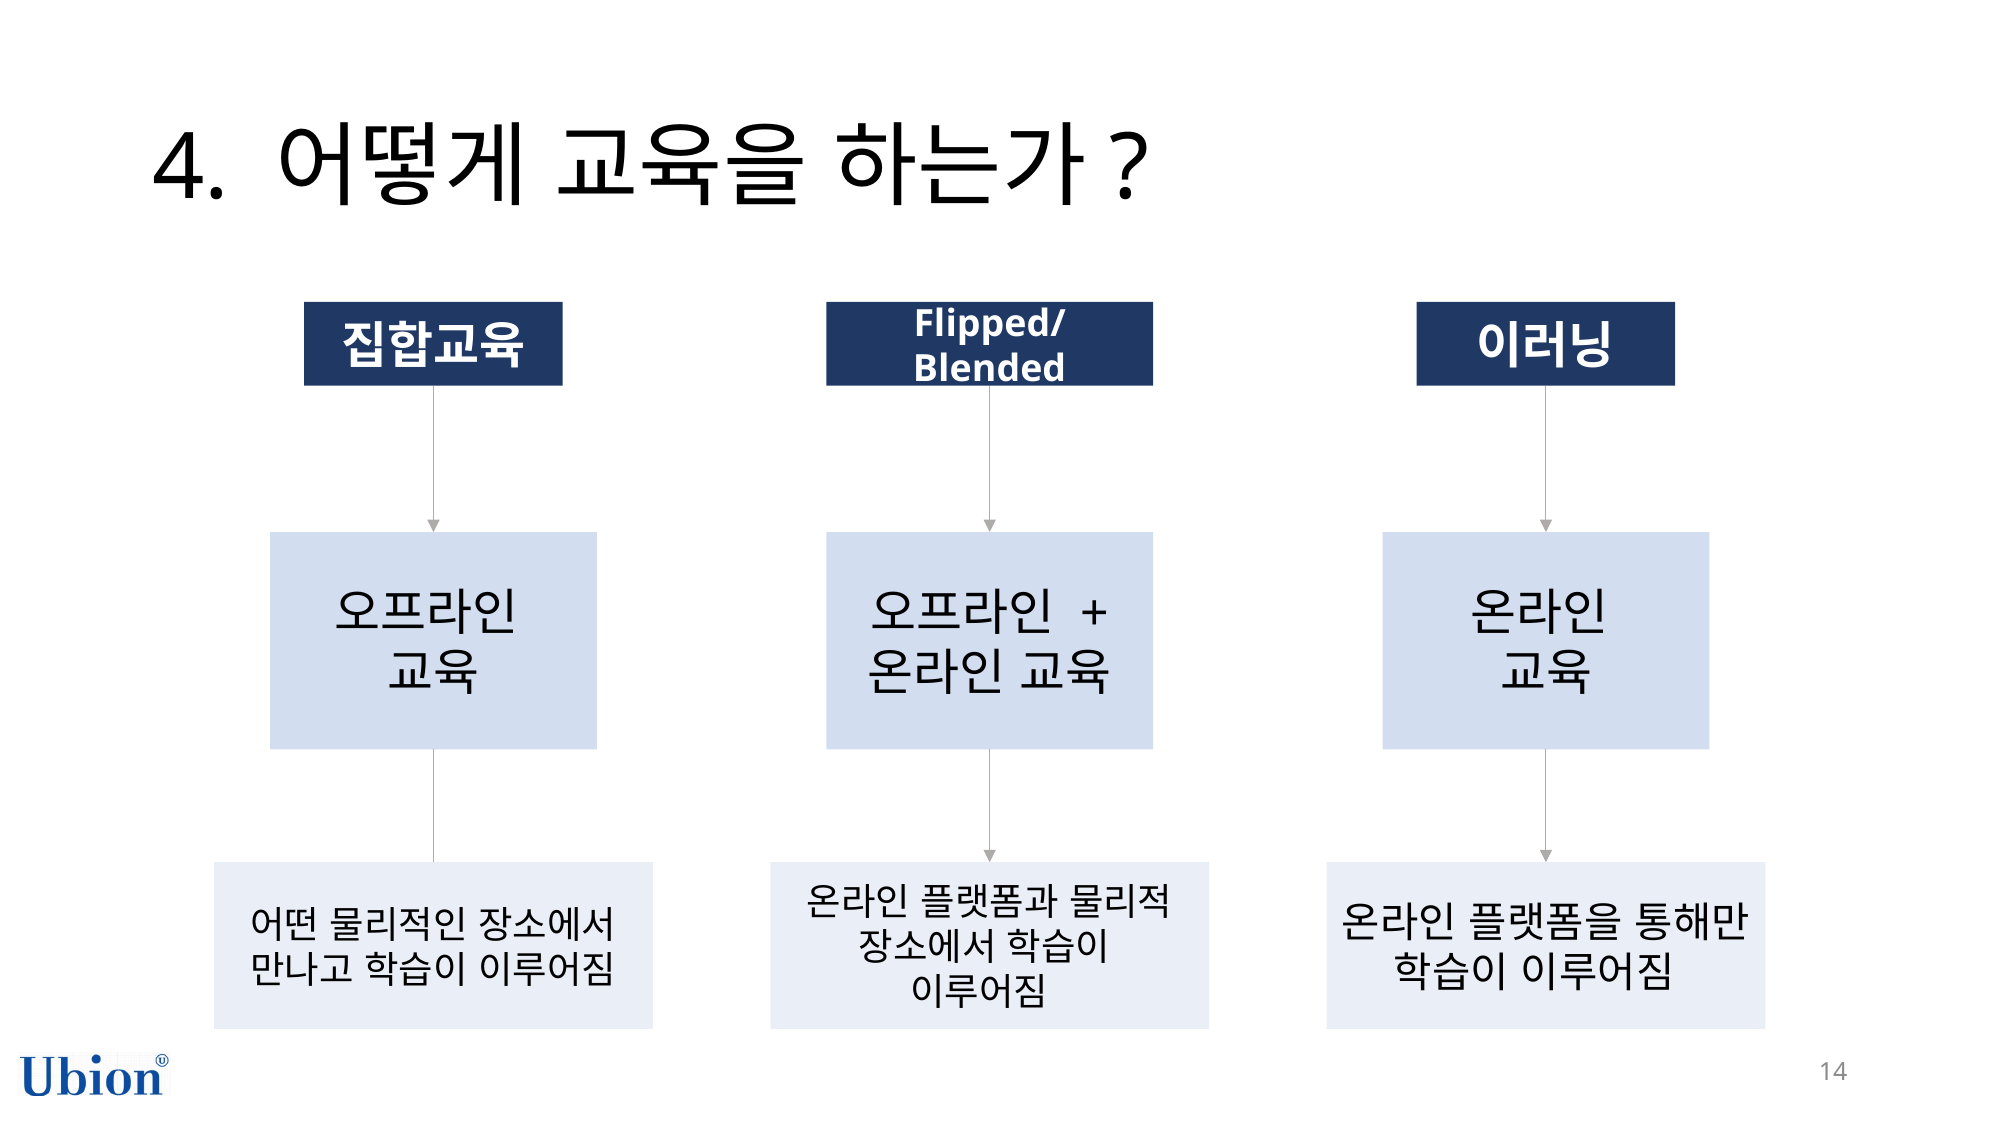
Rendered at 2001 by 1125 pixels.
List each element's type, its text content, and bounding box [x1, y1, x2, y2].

picture [17, 1052, 171, 1096]
text_box 집합교육 [303, 301, 564, 387]
text_box 온라인 플랫폼을 통해만 학습이 이루어짐 [1326, 861, 1766, 1030]
text_box 온라인 교육 [1382, 531, 1710, 750]
text_box 온라인 플랫폼과 물리적 장소에서 학습이 이루어짐 [769, 861, 1210, 1030]
text_box Flipped/Blended [825, 301, 1154, 387]
text_box 오프라인 교육 [269, 531, 598, 750]
slide_number 14 [1412, 1042, 1863, 1103]
title 4. 어떻게 교육을 하는가? [137, 59, 1863, 278]
text_box 어떤 물리적인 장소에서 만나고 학습이 이루어짐 [213, 861, 654, 1030]
text_box 오프라인 + 온라인 교육 [825, 531, 1154, 750]
text_box 이러닝 [1416, 301, 1676, 387]
